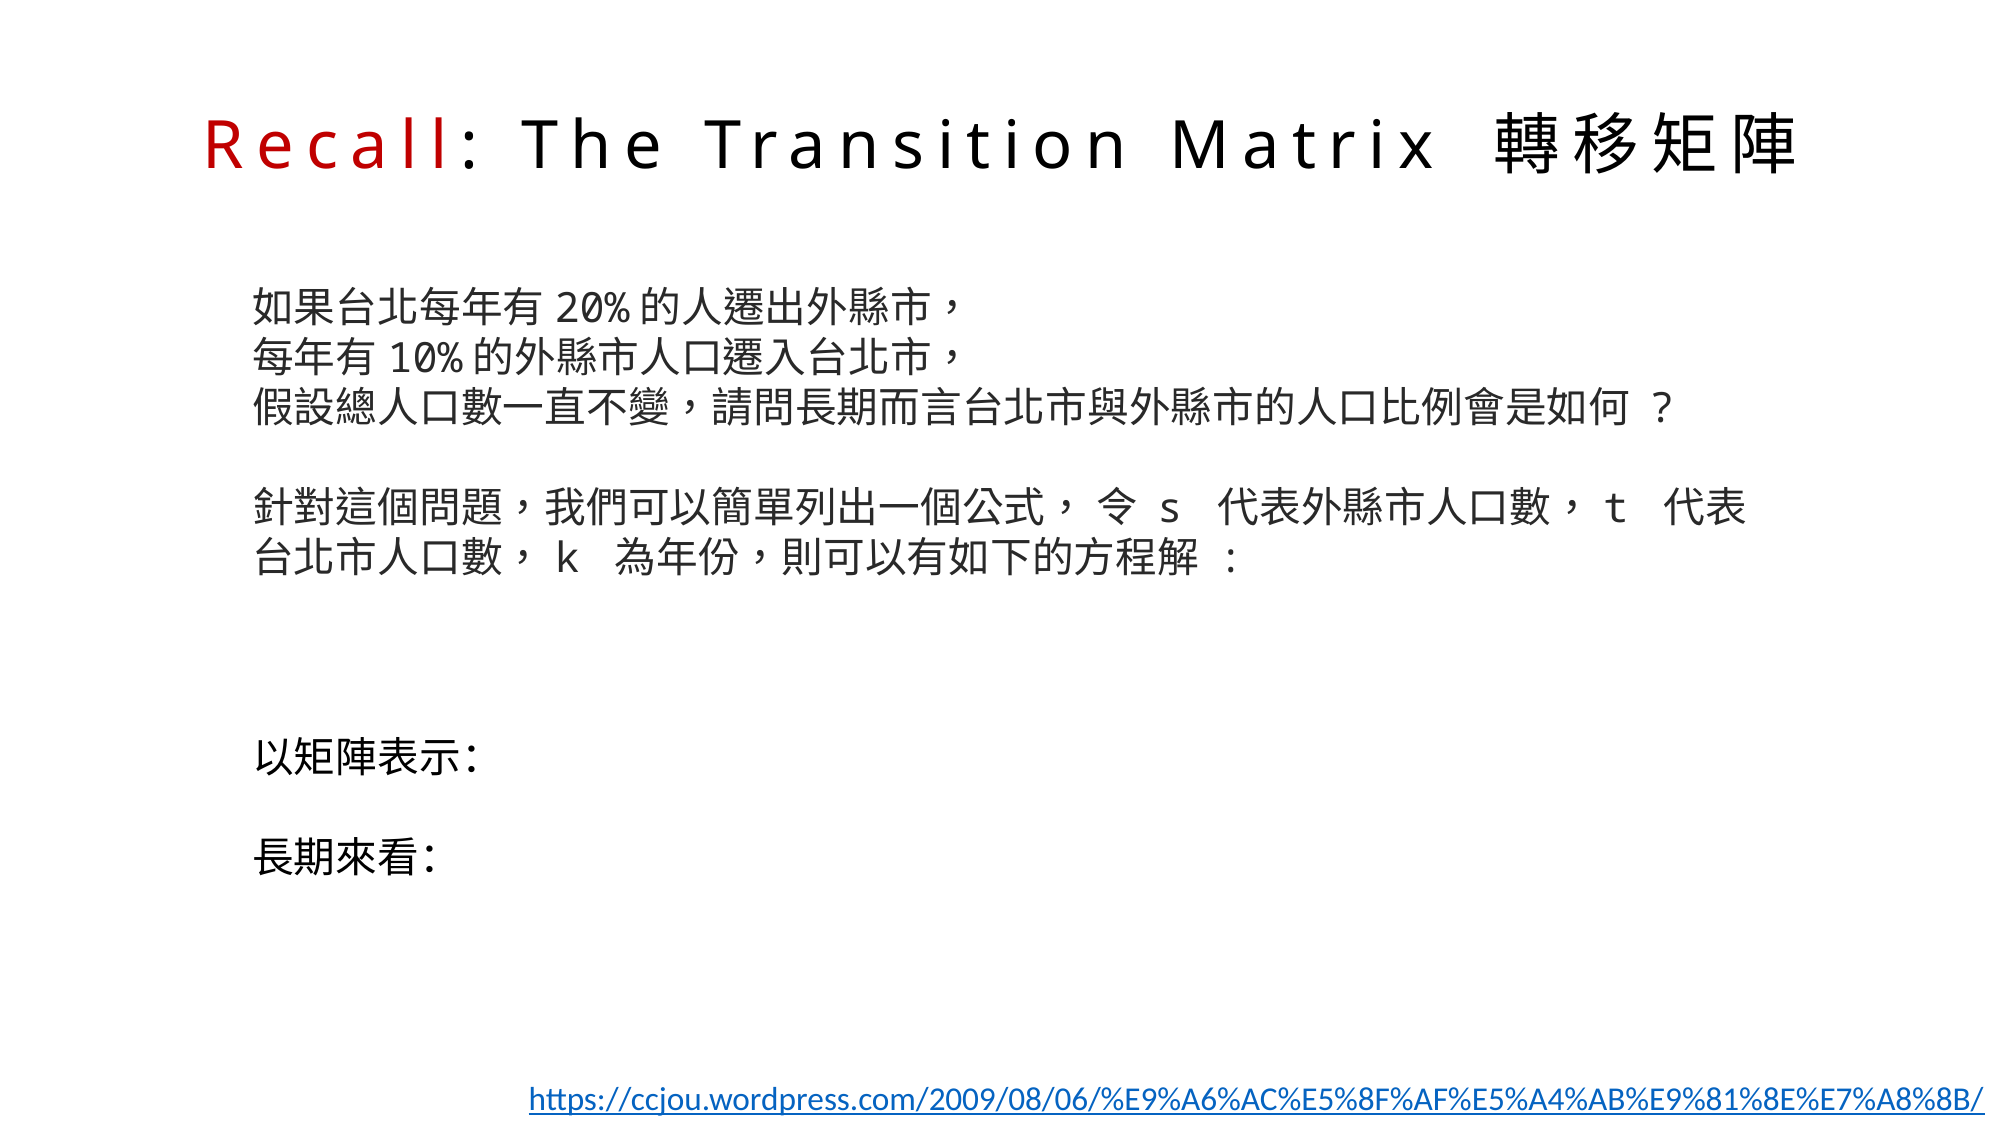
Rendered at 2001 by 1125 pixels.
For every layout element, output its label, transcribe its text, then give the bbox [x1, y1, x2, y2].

text_box Recall: The Transition Matrix 轉移矩陣 [187, 94, 1813, 190]
text_box https://ccjou.wordpress.com/2009/08/06/%E9%A6%AC%E5%8F%AF%E5%A4%AB%E9%81%8E%E7%A8%8B/ [286, 1069, 2000, 1125]
